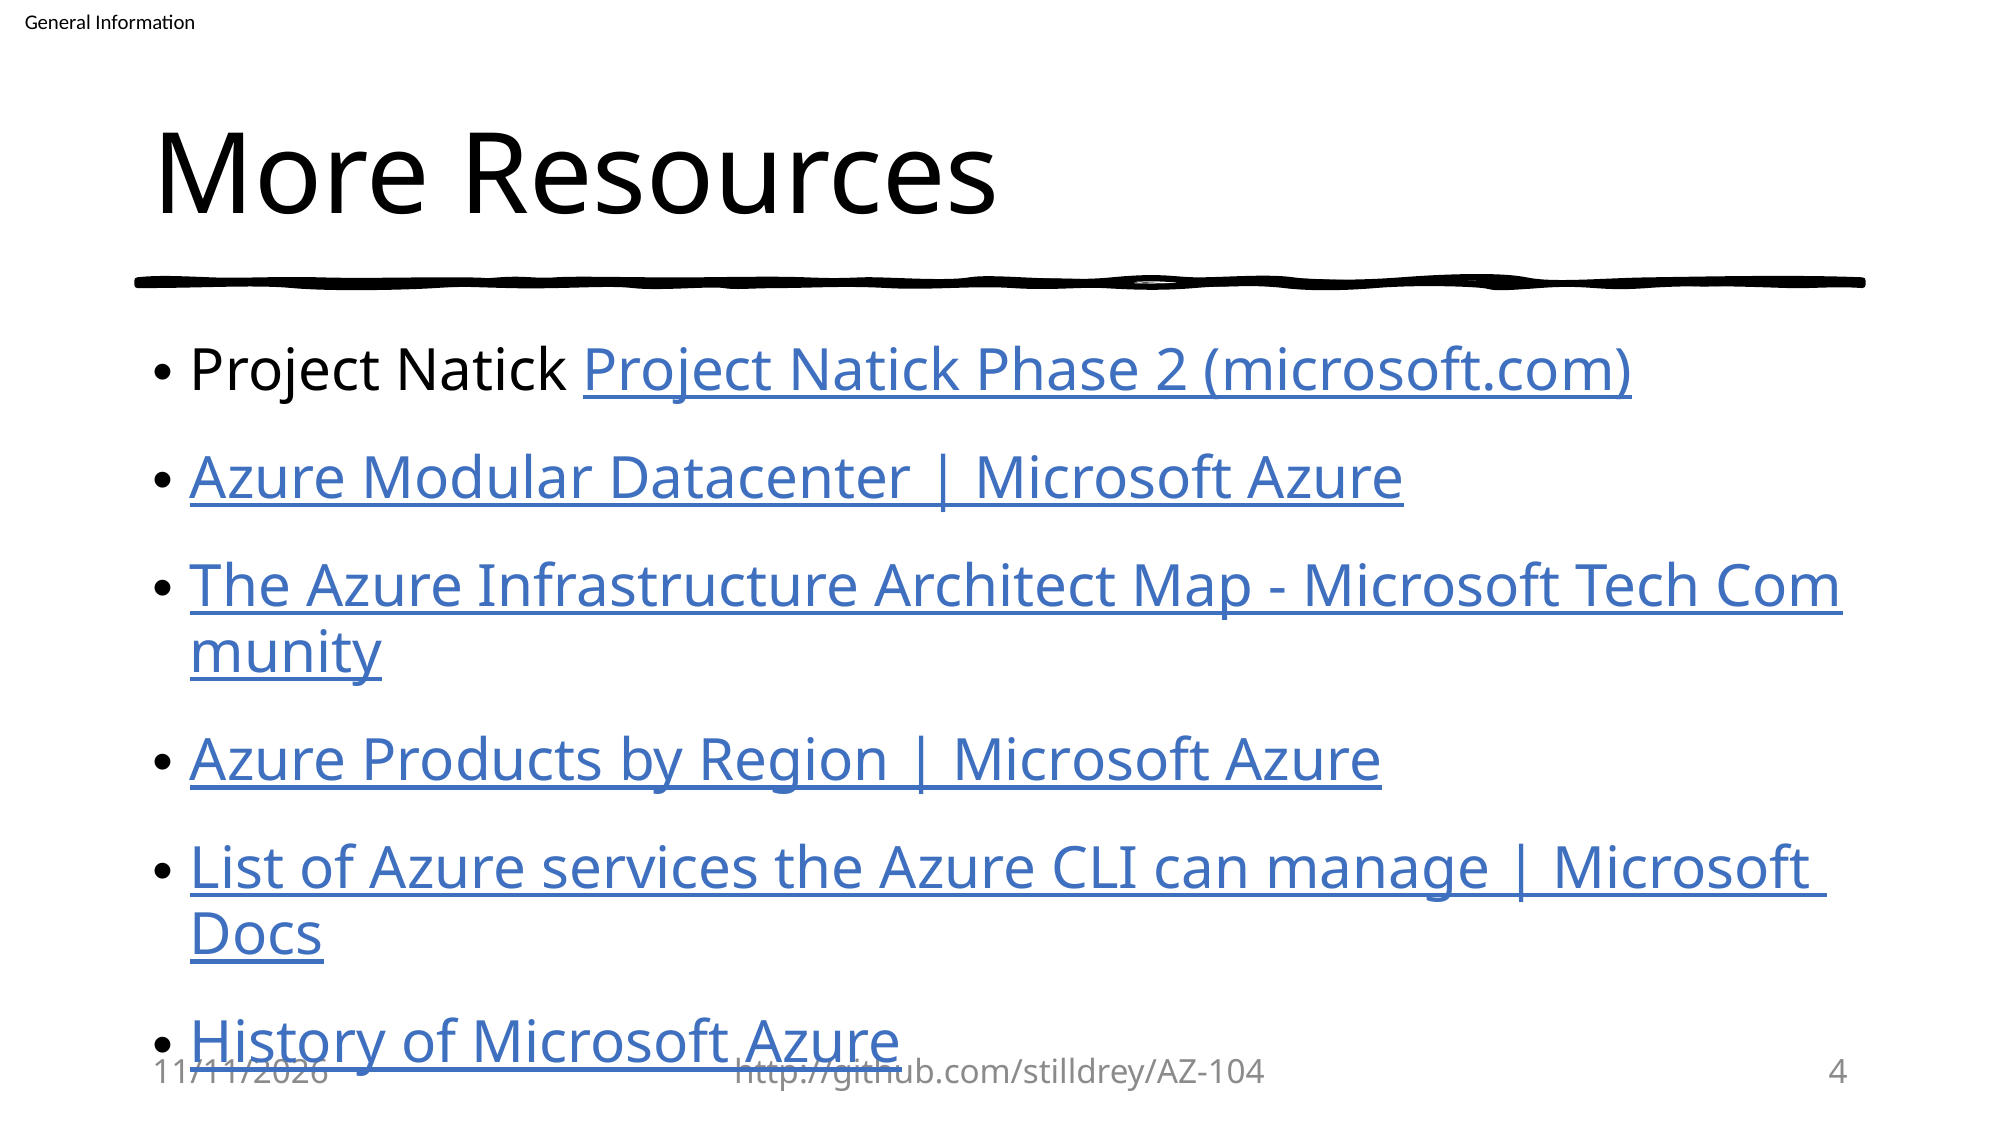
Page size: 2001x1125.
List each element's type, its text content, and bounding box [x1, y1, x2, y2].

footer http://github.com/stilldrey/AZ-104 [662, 1042, 1338, 1103]
list Project Natick Project Natick Phase 2 (microsoft.com) Azure Modular Datacenter | Microsoft Azure The Azure Infrastructure Architect Map - Microsoft Tech Community Azure Products by Region | Microsoft Azure List of Azure services the Azure CLI can manage | Microsoft Docs History of Microsoft Azure [137, 316, 1863, 1014]
slide_number 4 [1412, 1042, 1863, 1103]
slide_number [137, 1042, 588, 1103]
title More Resources [137, 59, 1863, 278]
